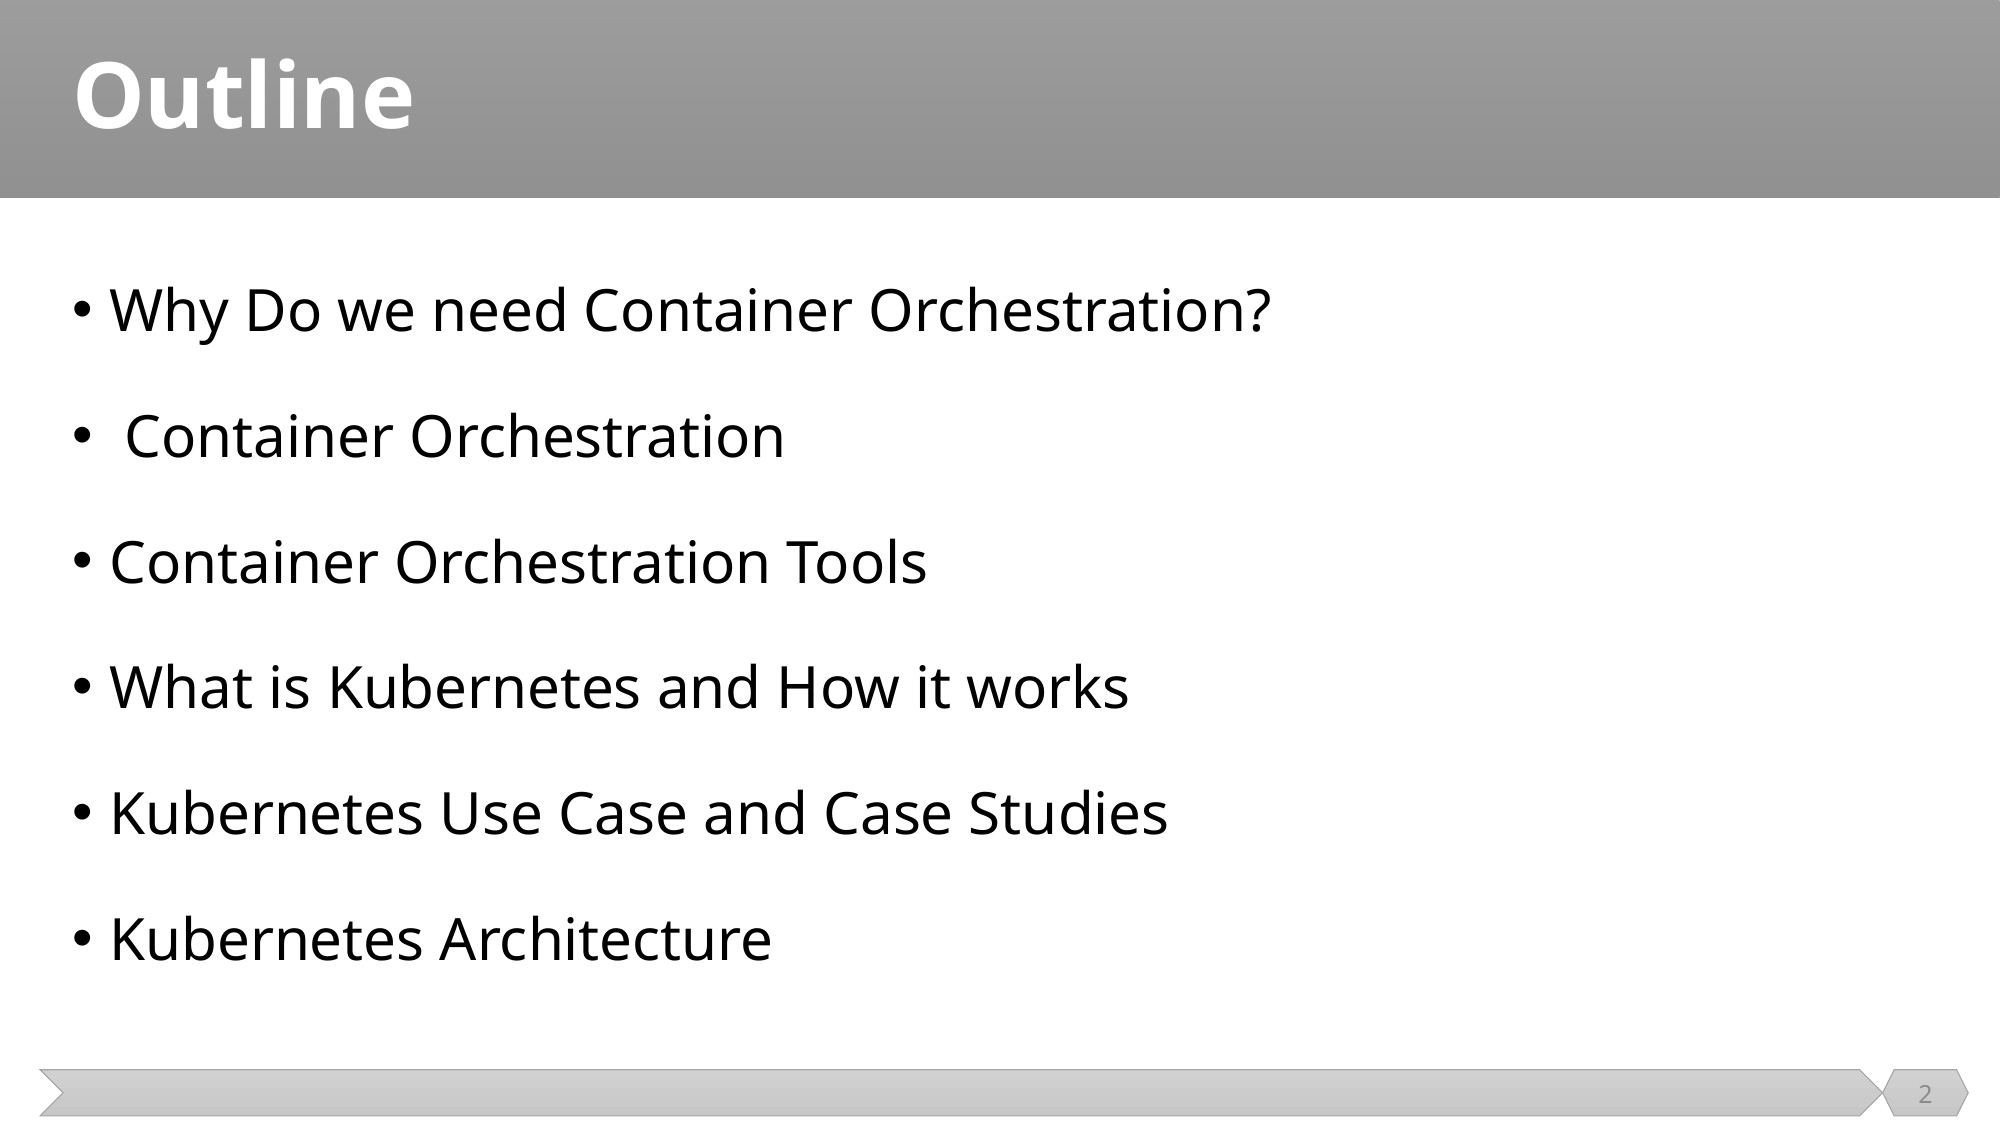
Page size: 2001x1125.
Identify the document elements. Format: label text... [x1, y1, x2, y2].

list Why Do we need Container Orchestration? Container Orchestration Container Orchestration Tools What is Kubernetes and How it works Kubernetes Use Case and Case Studies Kubernetes Architecture [56, 230, 1969, 1010]
slide_number 2 [1882, 1065, 1969, 1125]
title Outline [56, 0, 1969, 199]
